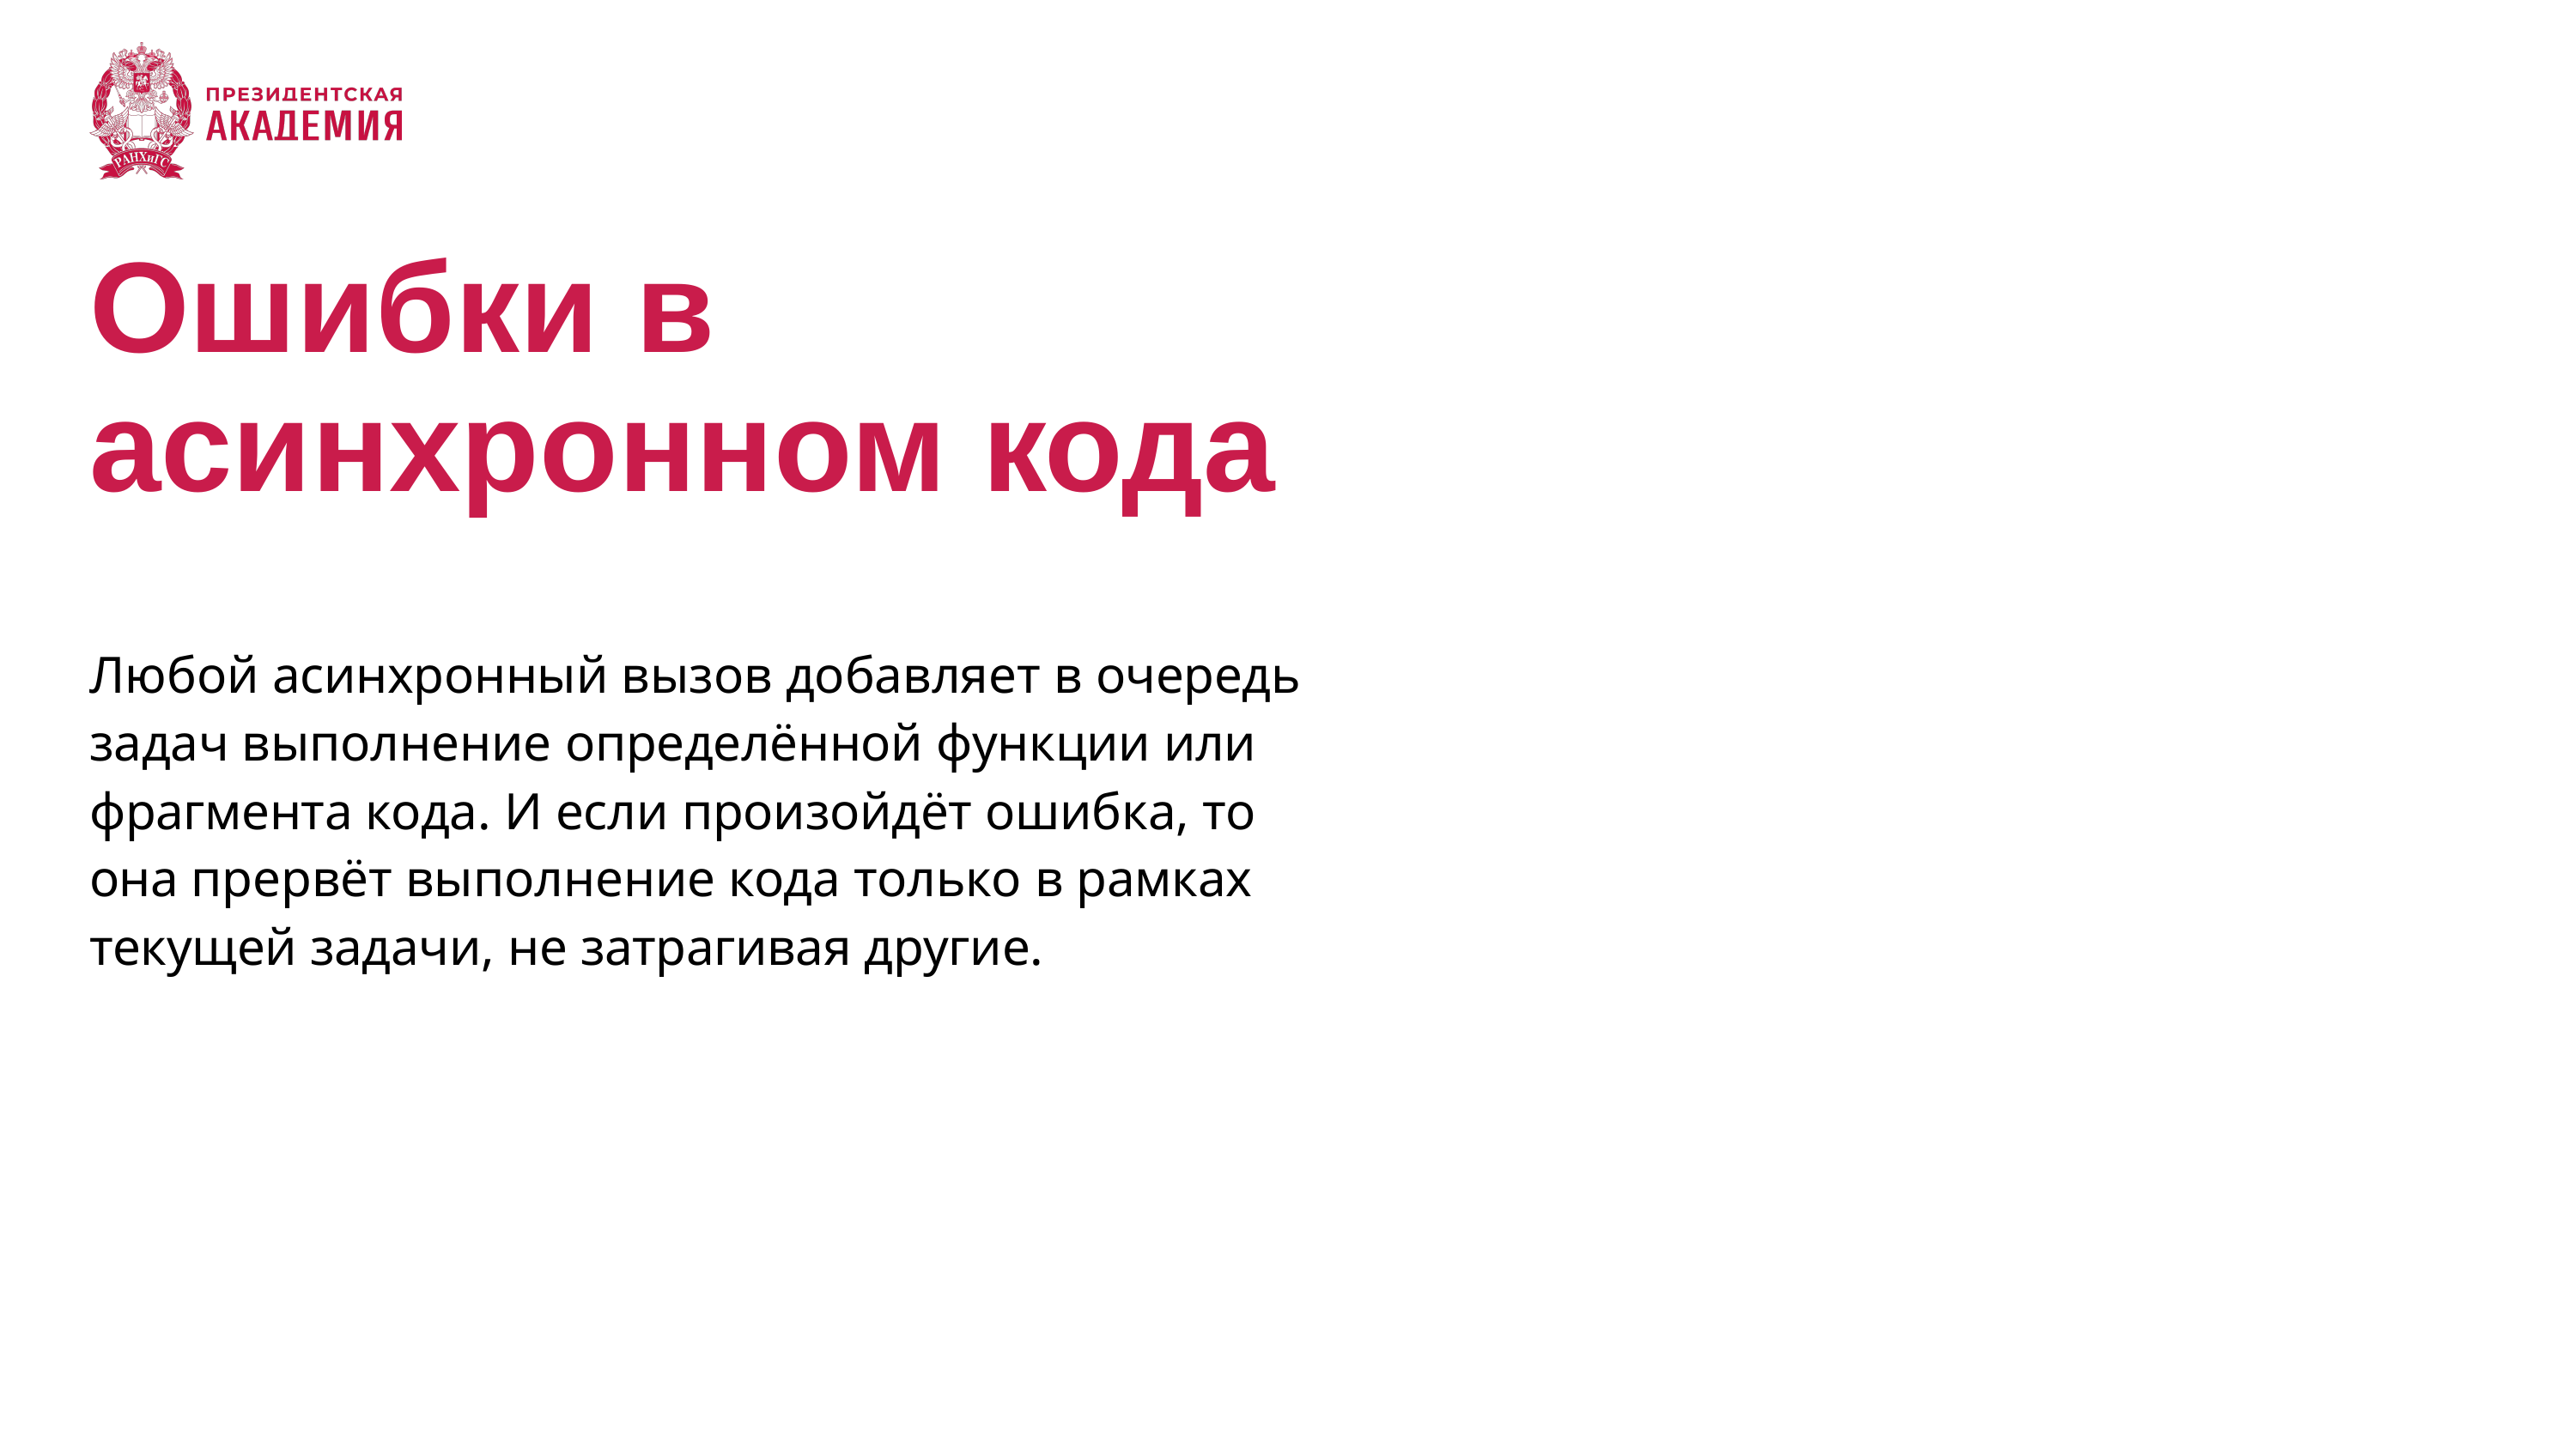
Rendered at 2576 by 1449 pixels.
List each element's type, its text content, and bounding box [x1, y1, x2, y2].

text_box Любой асинхронный вызов добавляет в очередь задач выполнение определённой функции или фрагмента кода. И если произойдёт ошибка, то она прервёт выполнение кода только в рамках текущей задачи, не затрагивая другие. [88, 634, 1303, 975]
list Ошибки в асинхронном кода [88, 220, 1510, 1067]
picture [89, 42, 402, 179]
